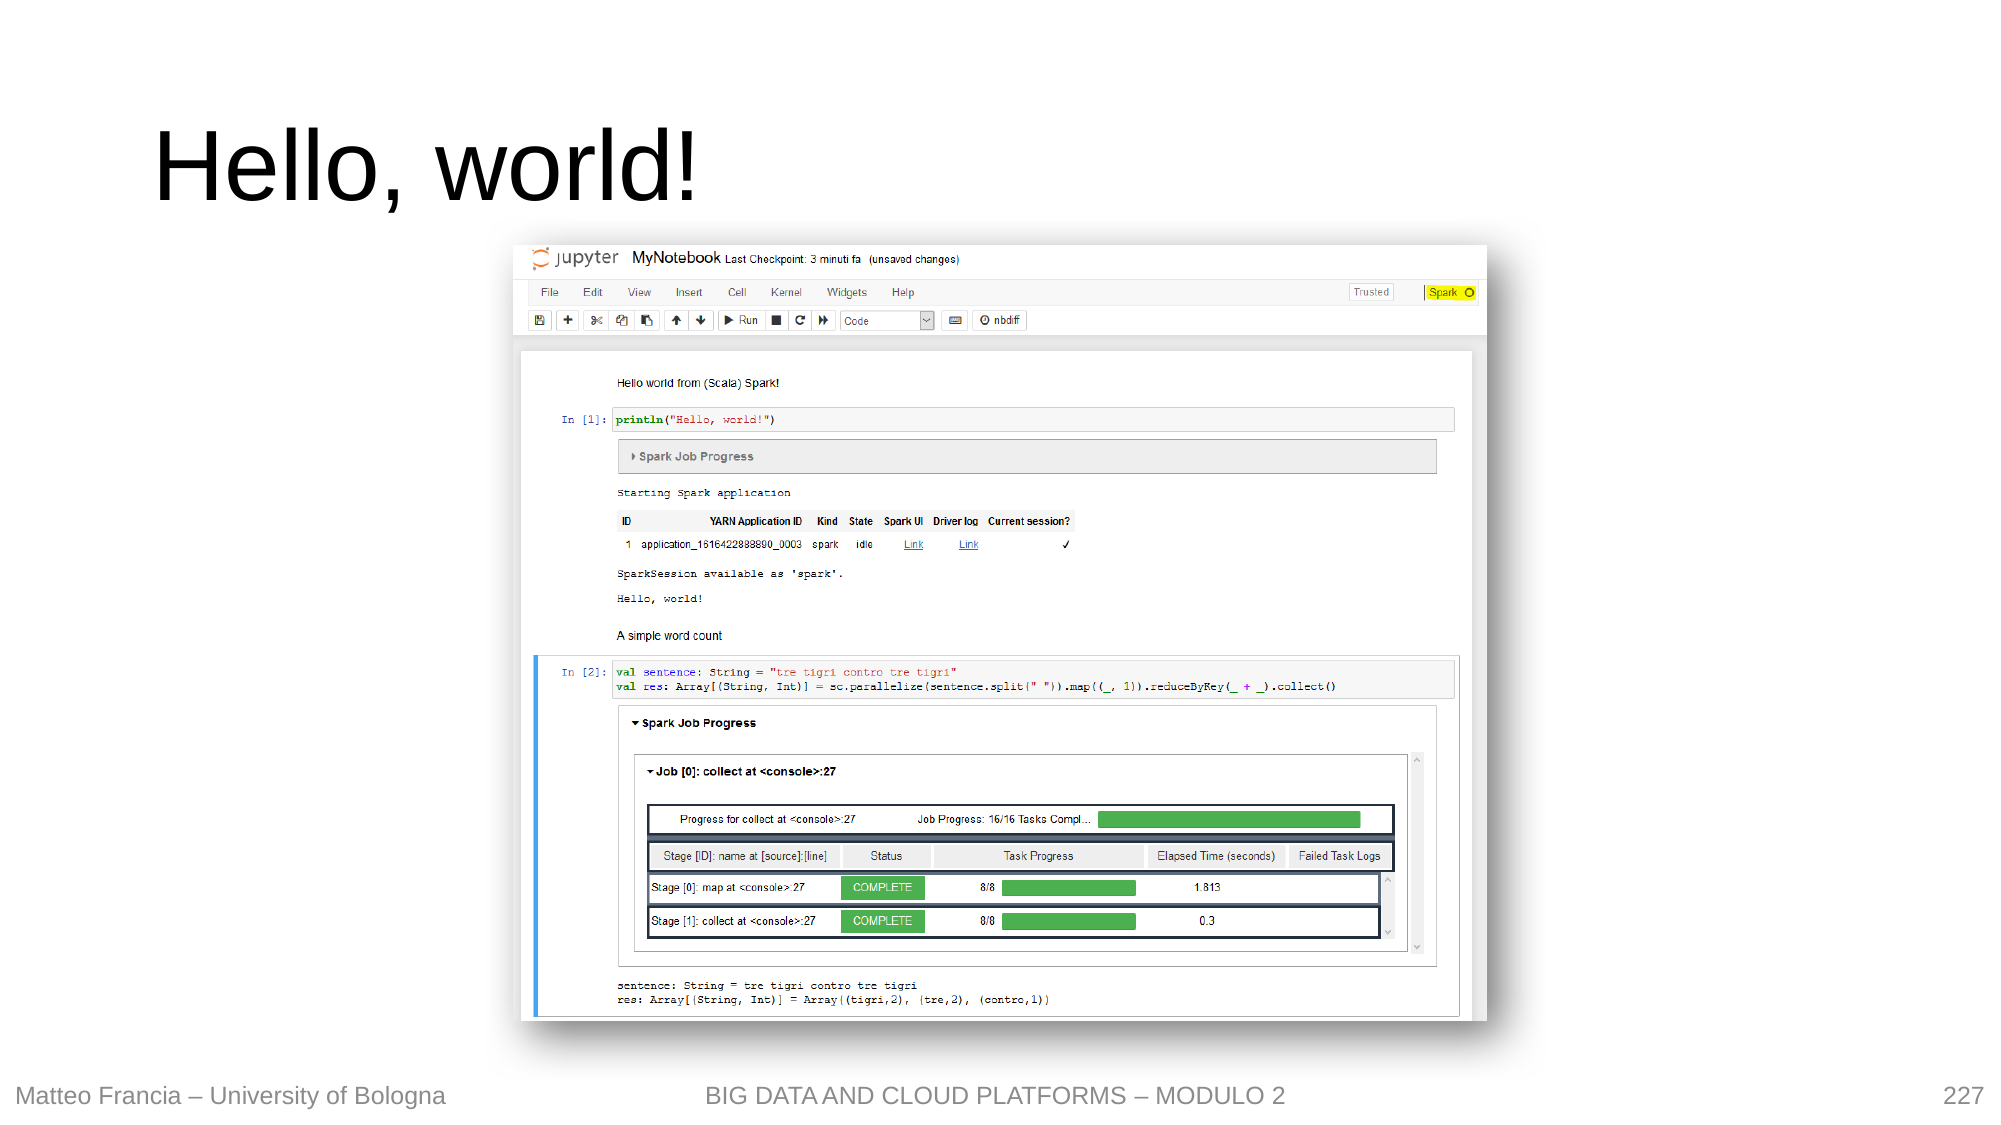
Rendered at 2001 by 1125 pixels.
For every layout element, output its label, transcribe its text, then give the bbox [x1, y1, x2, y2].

title Hello, world! [137, 59, 1863, 278]
footer Matteo Francia – University of Bologna [0, 1065, 466, 1125]
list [513, 244, 1487, 1021]
slide_number 227 [1550, 1065, 2000, 1125]
